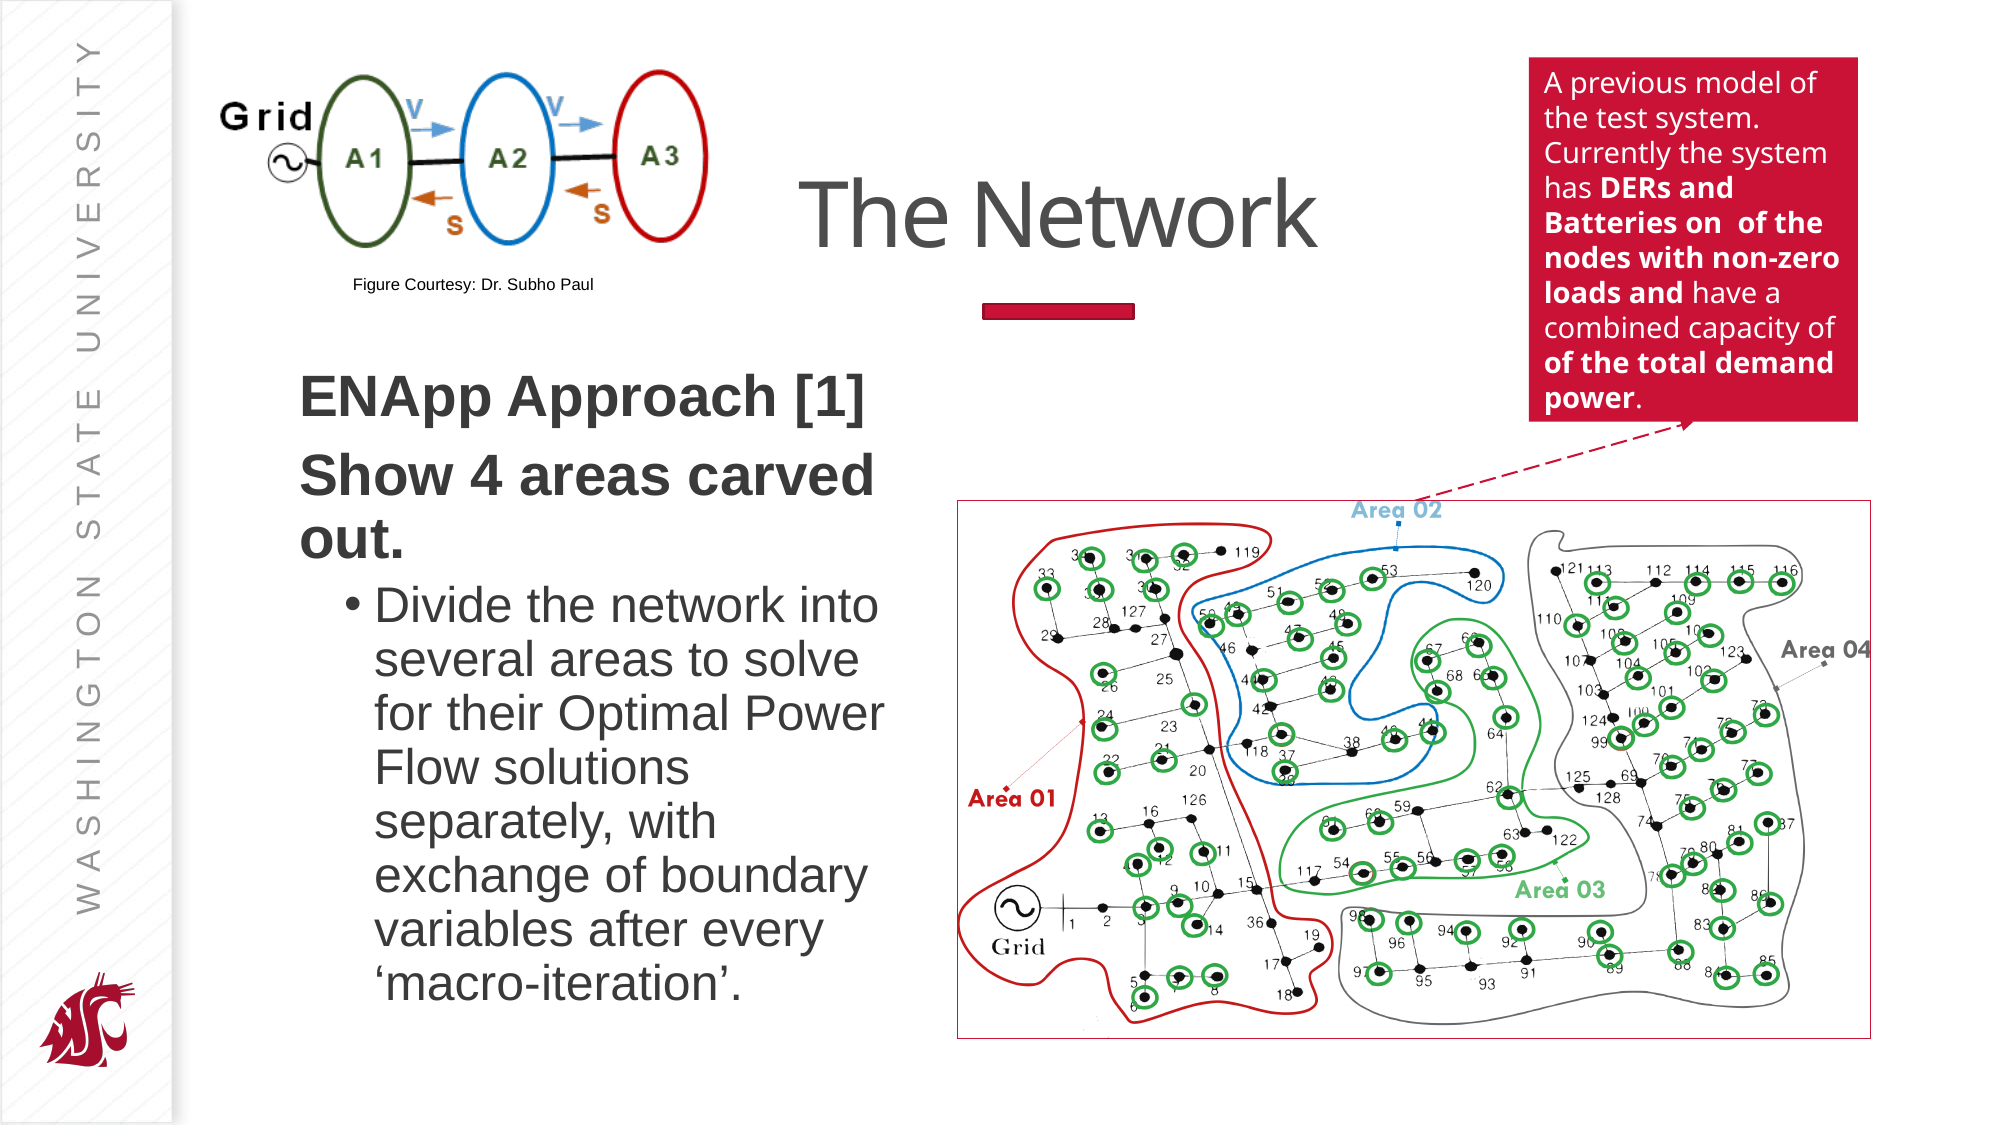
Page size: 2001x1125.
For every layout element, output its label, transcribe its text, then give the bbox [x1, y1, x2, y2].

picture [876, 500, 1871, 1039]
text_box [196, 67, 712, 302]
title The Network [292, 58, 1528, 267]
picture [0, 0, 172, 1125]
list ENApp Approach [1] Show 4 areas carved out. Divide the network into several areas to solve for their Optimal Power Flow solutions separately, with exchange of boundary variables after every ‘macro-iteration’. [292, 365, 893, 1067]
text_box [1413, 390, 1694, 498]
